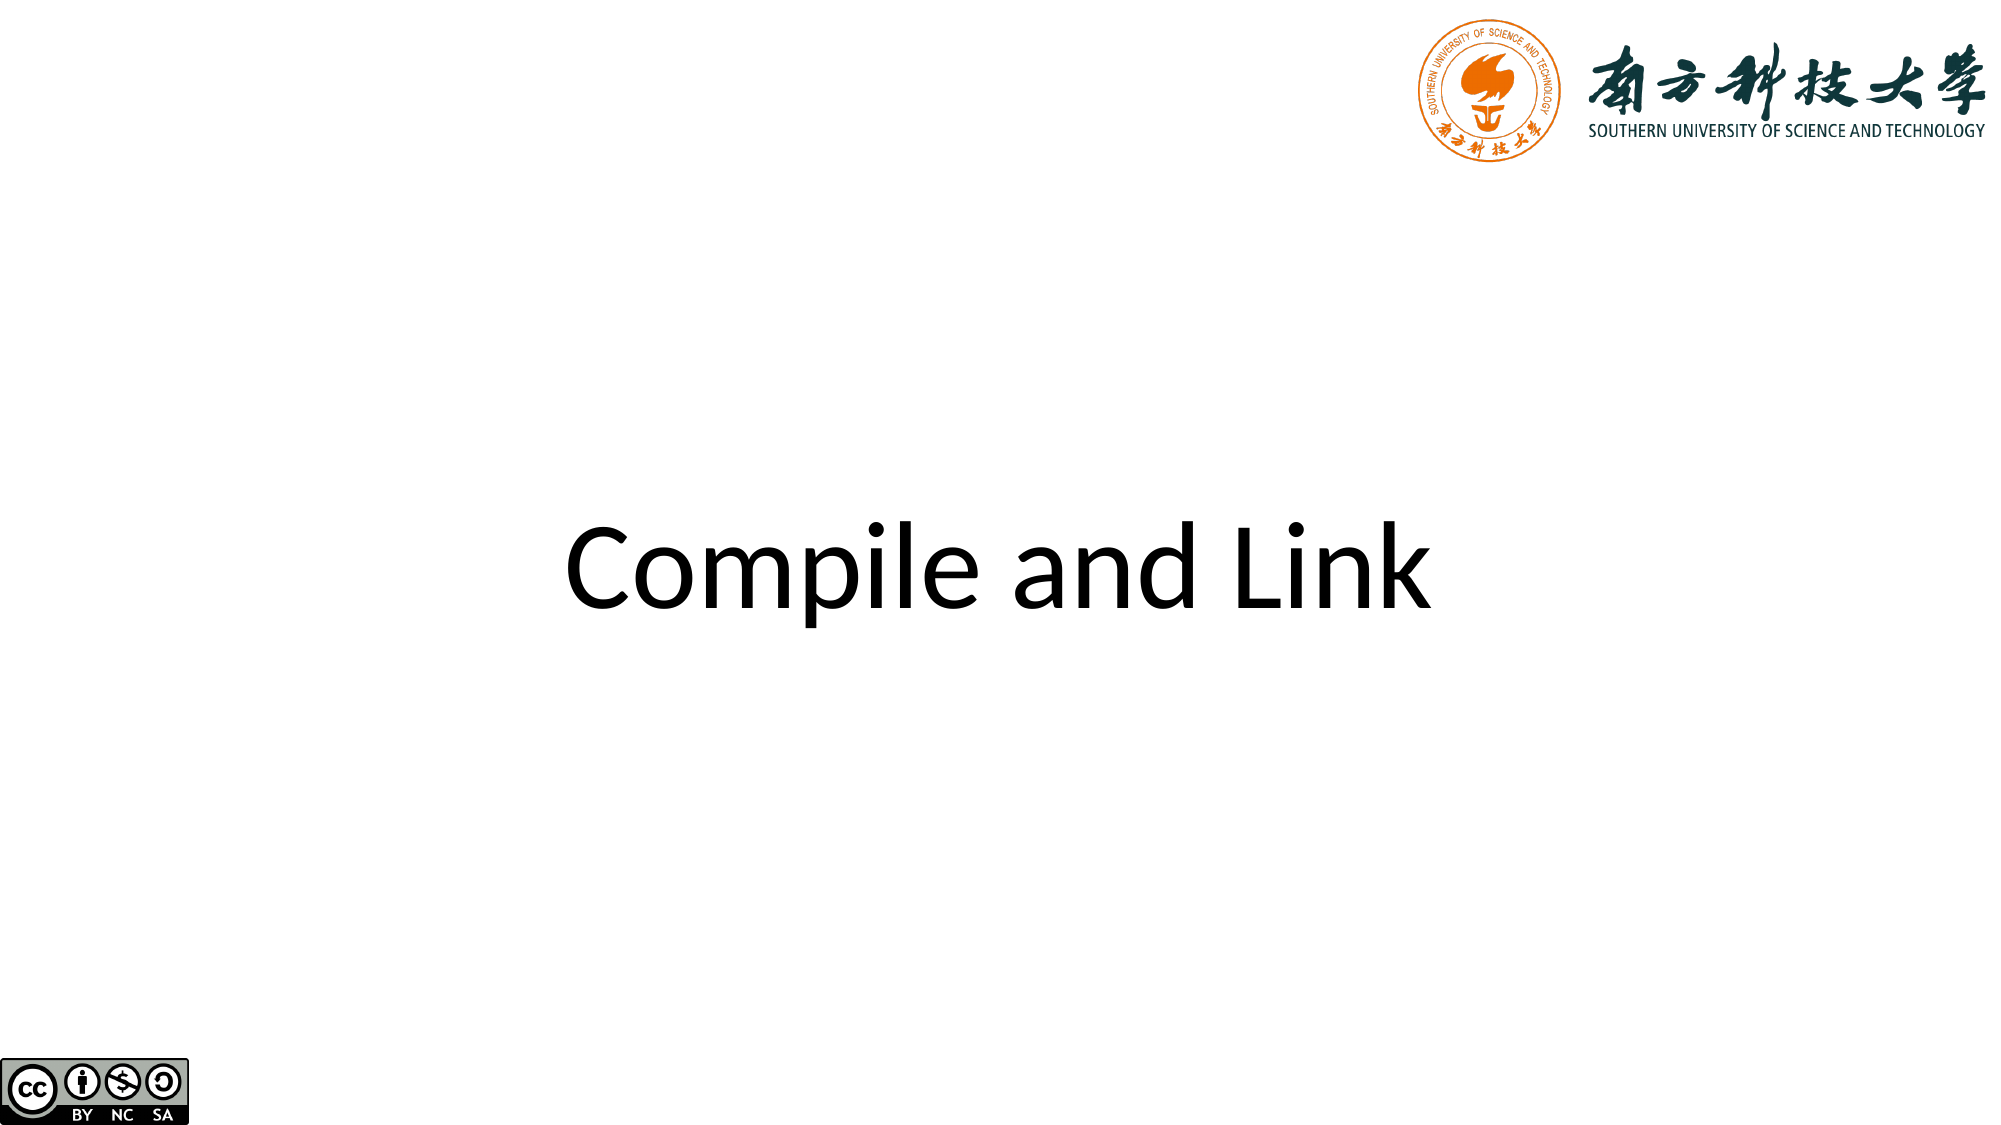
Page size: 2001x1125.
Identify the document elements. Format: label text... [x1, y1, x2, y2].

picture [0, 1058, 189, 1125]
picture [1412, 0, 1990, 166]
title Compile and Link [249, 251, 1750, 644]
